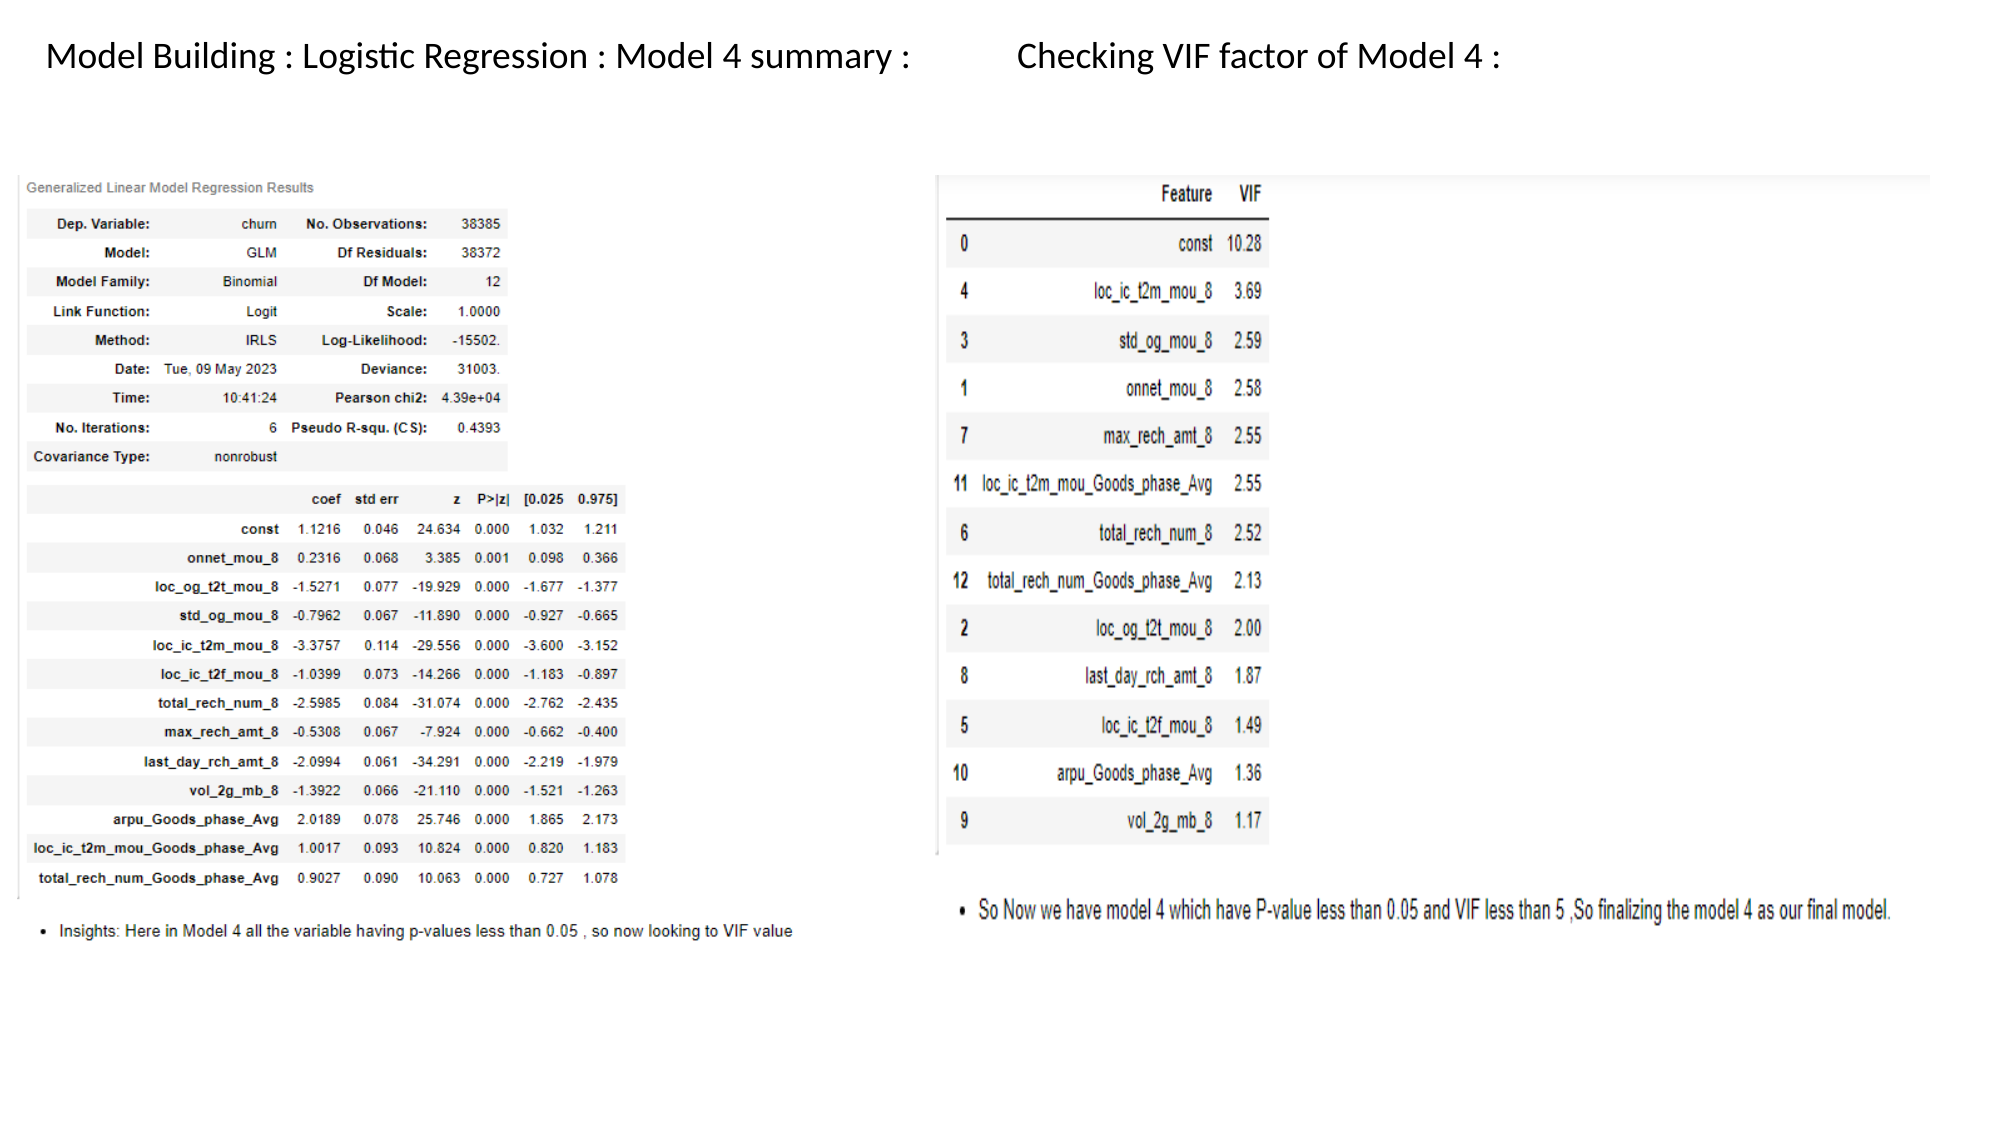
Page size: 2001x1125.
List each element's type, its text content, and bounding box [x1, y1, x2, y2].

text_box Model Building : Logistic Regression : Model 4 summary : [30, 23, 1974, 129]
text_box Checking VIF factor of Model 4 : [1002, 23, 1930, 84]
picture [935, 175, 1930, 963]
picture [17, 175, 881, 963]
